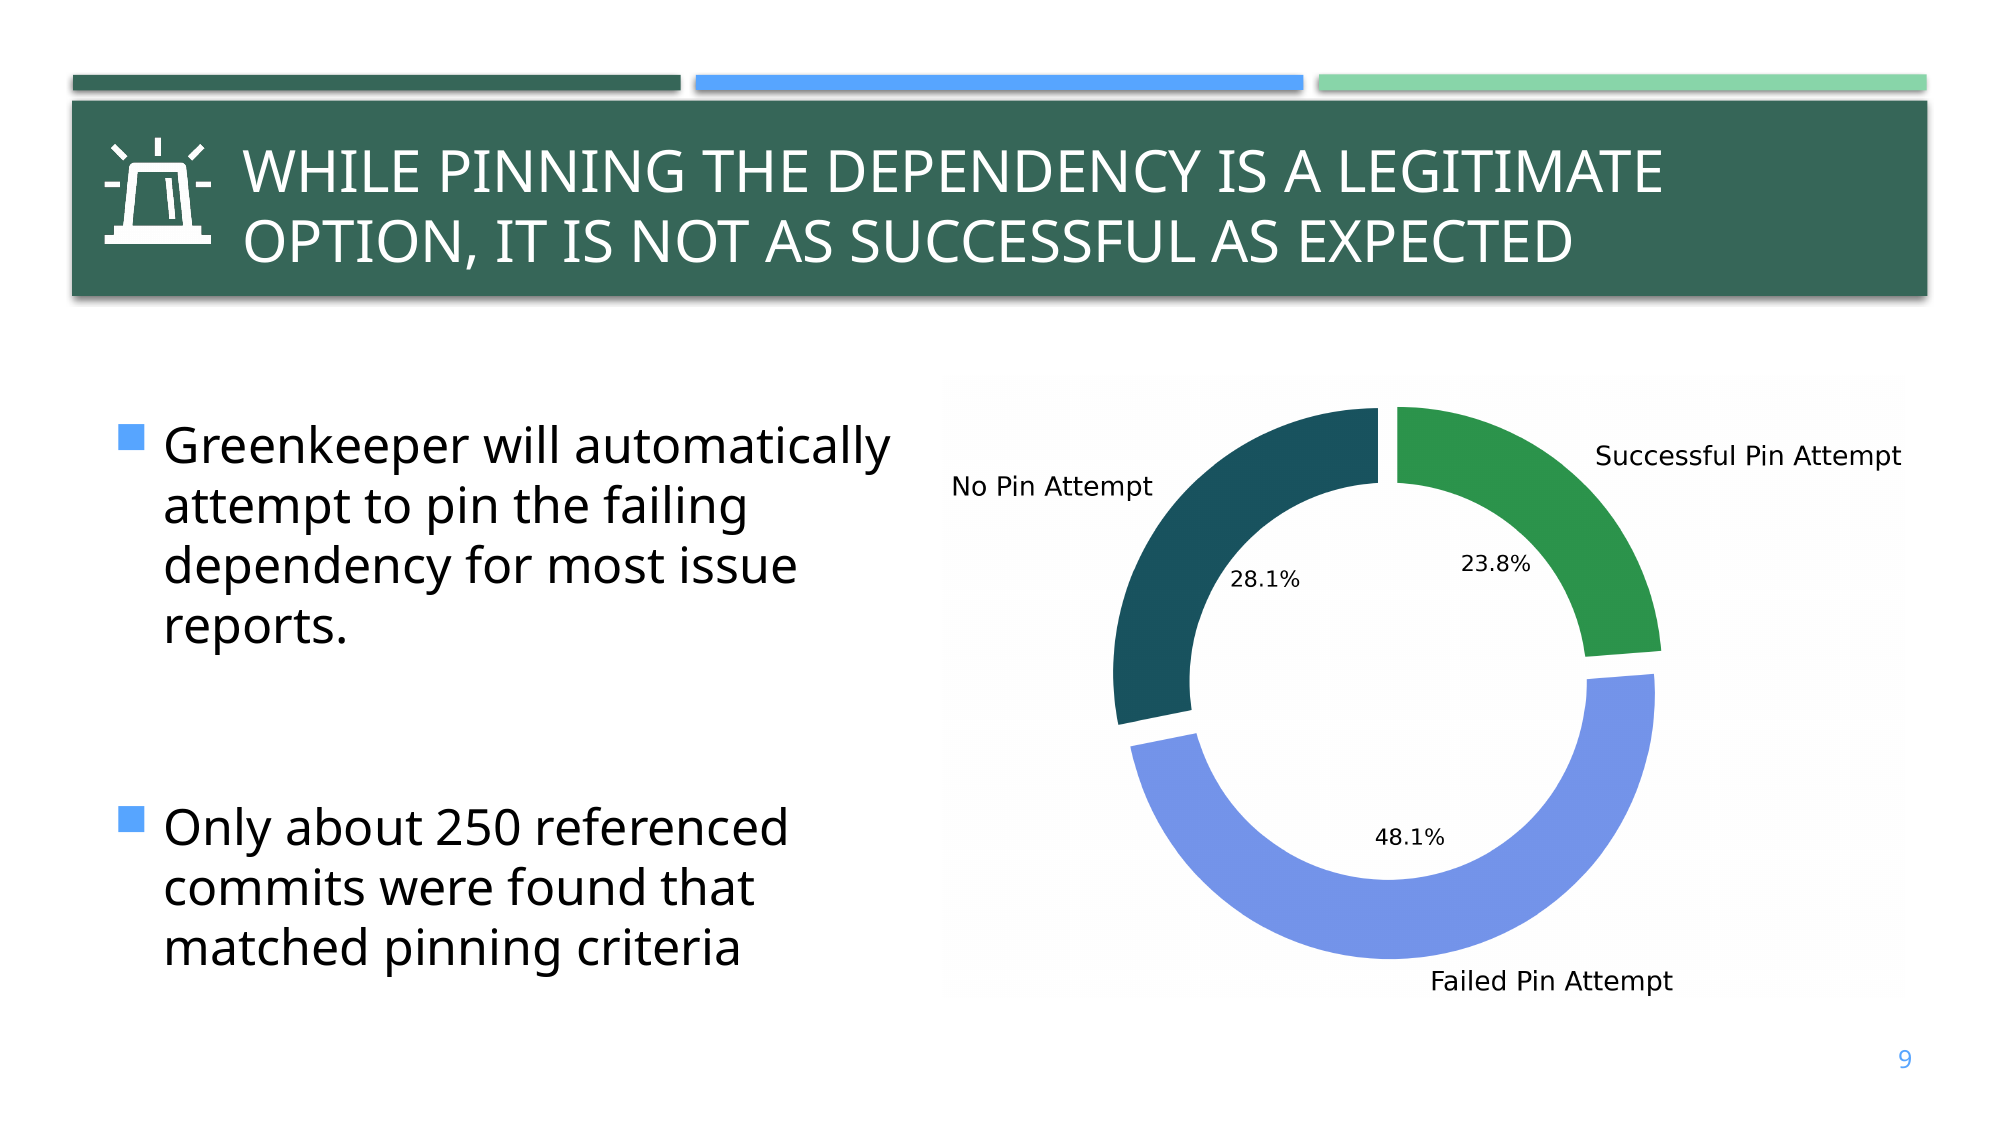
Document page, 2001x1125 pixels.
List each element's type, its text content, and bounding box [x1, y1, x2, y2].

slide_number 8 [1754, 1030, 1928, 1091]
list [941, 375, 1906, 998]
picture [81, 114, 233, 266]
title While pinning the dependency is a legitimate option, it is not as successful as expected [227, 115, 1905, 282]
text_box Greenkeeper will automatically attempt to pin the failing dependency for most issue reports. Only about 250 referenced commits were found that matched pinning criteria. [98, 322, 919, 985]
